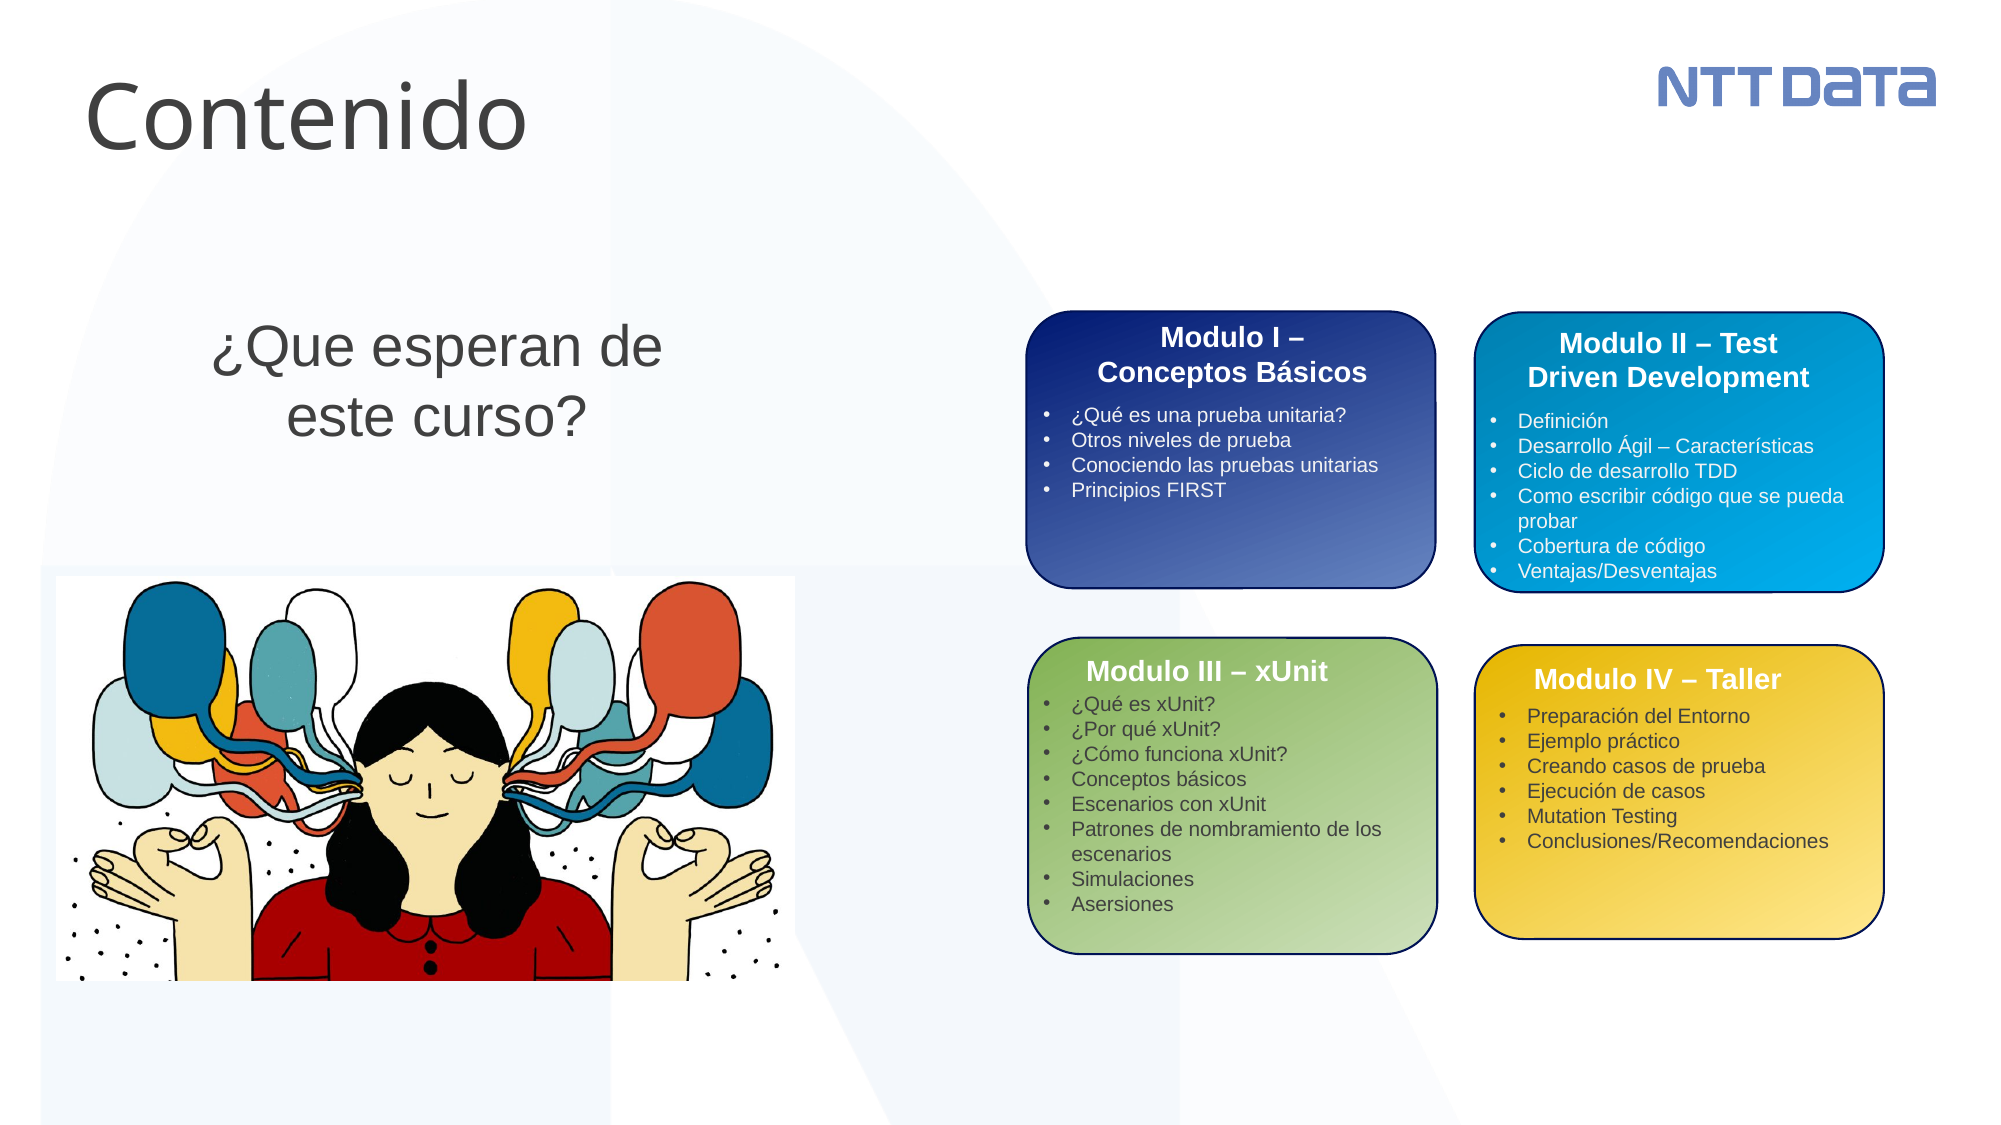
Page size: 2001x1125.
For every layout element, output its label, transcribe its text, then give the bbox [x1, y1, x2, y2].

text_box [1473, 644, 1885, 941]
text_box Modulo III – xUnit [1045, 645, 1377, 682]
text_box Definición Desarrollo Ágil – Características Ciclo de desarrollo TDD Como escribir código que se pueda probar Cobertura de código Ventajas/Desventajas [1474, 400, 1884, 591]
text_box [1027, 650, 1045, 912]
picture [1638, 46, 1956, 127]
text_box ¿Qué es una prueba unitaria? Otros niveles de prueba Conociendo las pruebas unitarias Principios FIRST [1028, 394, 1438, 510]
text_box ¿Que esperan de este curso? [143, 300, 732, 456]
text_box Preparación del Entorno Ejemplo práctico Creando casos de prueba Ejecución de casos Mutation Testing Conclusiones/Recomendaciones [1483, 695, 1875, 860]
text_box Contenido [75, 50, 1756, 176]
text_box Modulo I – Conceptos Básicos [1067, 311, 1399, 394]
text_box ¿Qué es xUnit? ¿Por qué xUnit? ¿Cómo funciona xUnit? Conceptos básicos Escenarios con xUnit Patrones de nombramiento de los escenarios Simulaciones Asersiones [1028, 682, 1420, 948]
picture [56, 576, 795, 981]
text_box [1052, 636, 1439, 942]
text_box Modulo IV – Taller [1492, 652, 1824, 695]
text_box [1473, 311, 1885, 555]
text_box [1025, 310, 1437, 590]
text_box Modulo II – Test Driven Development [1503, 316, 1835, 400]
text_box [1054, 948, 1412, 956]
